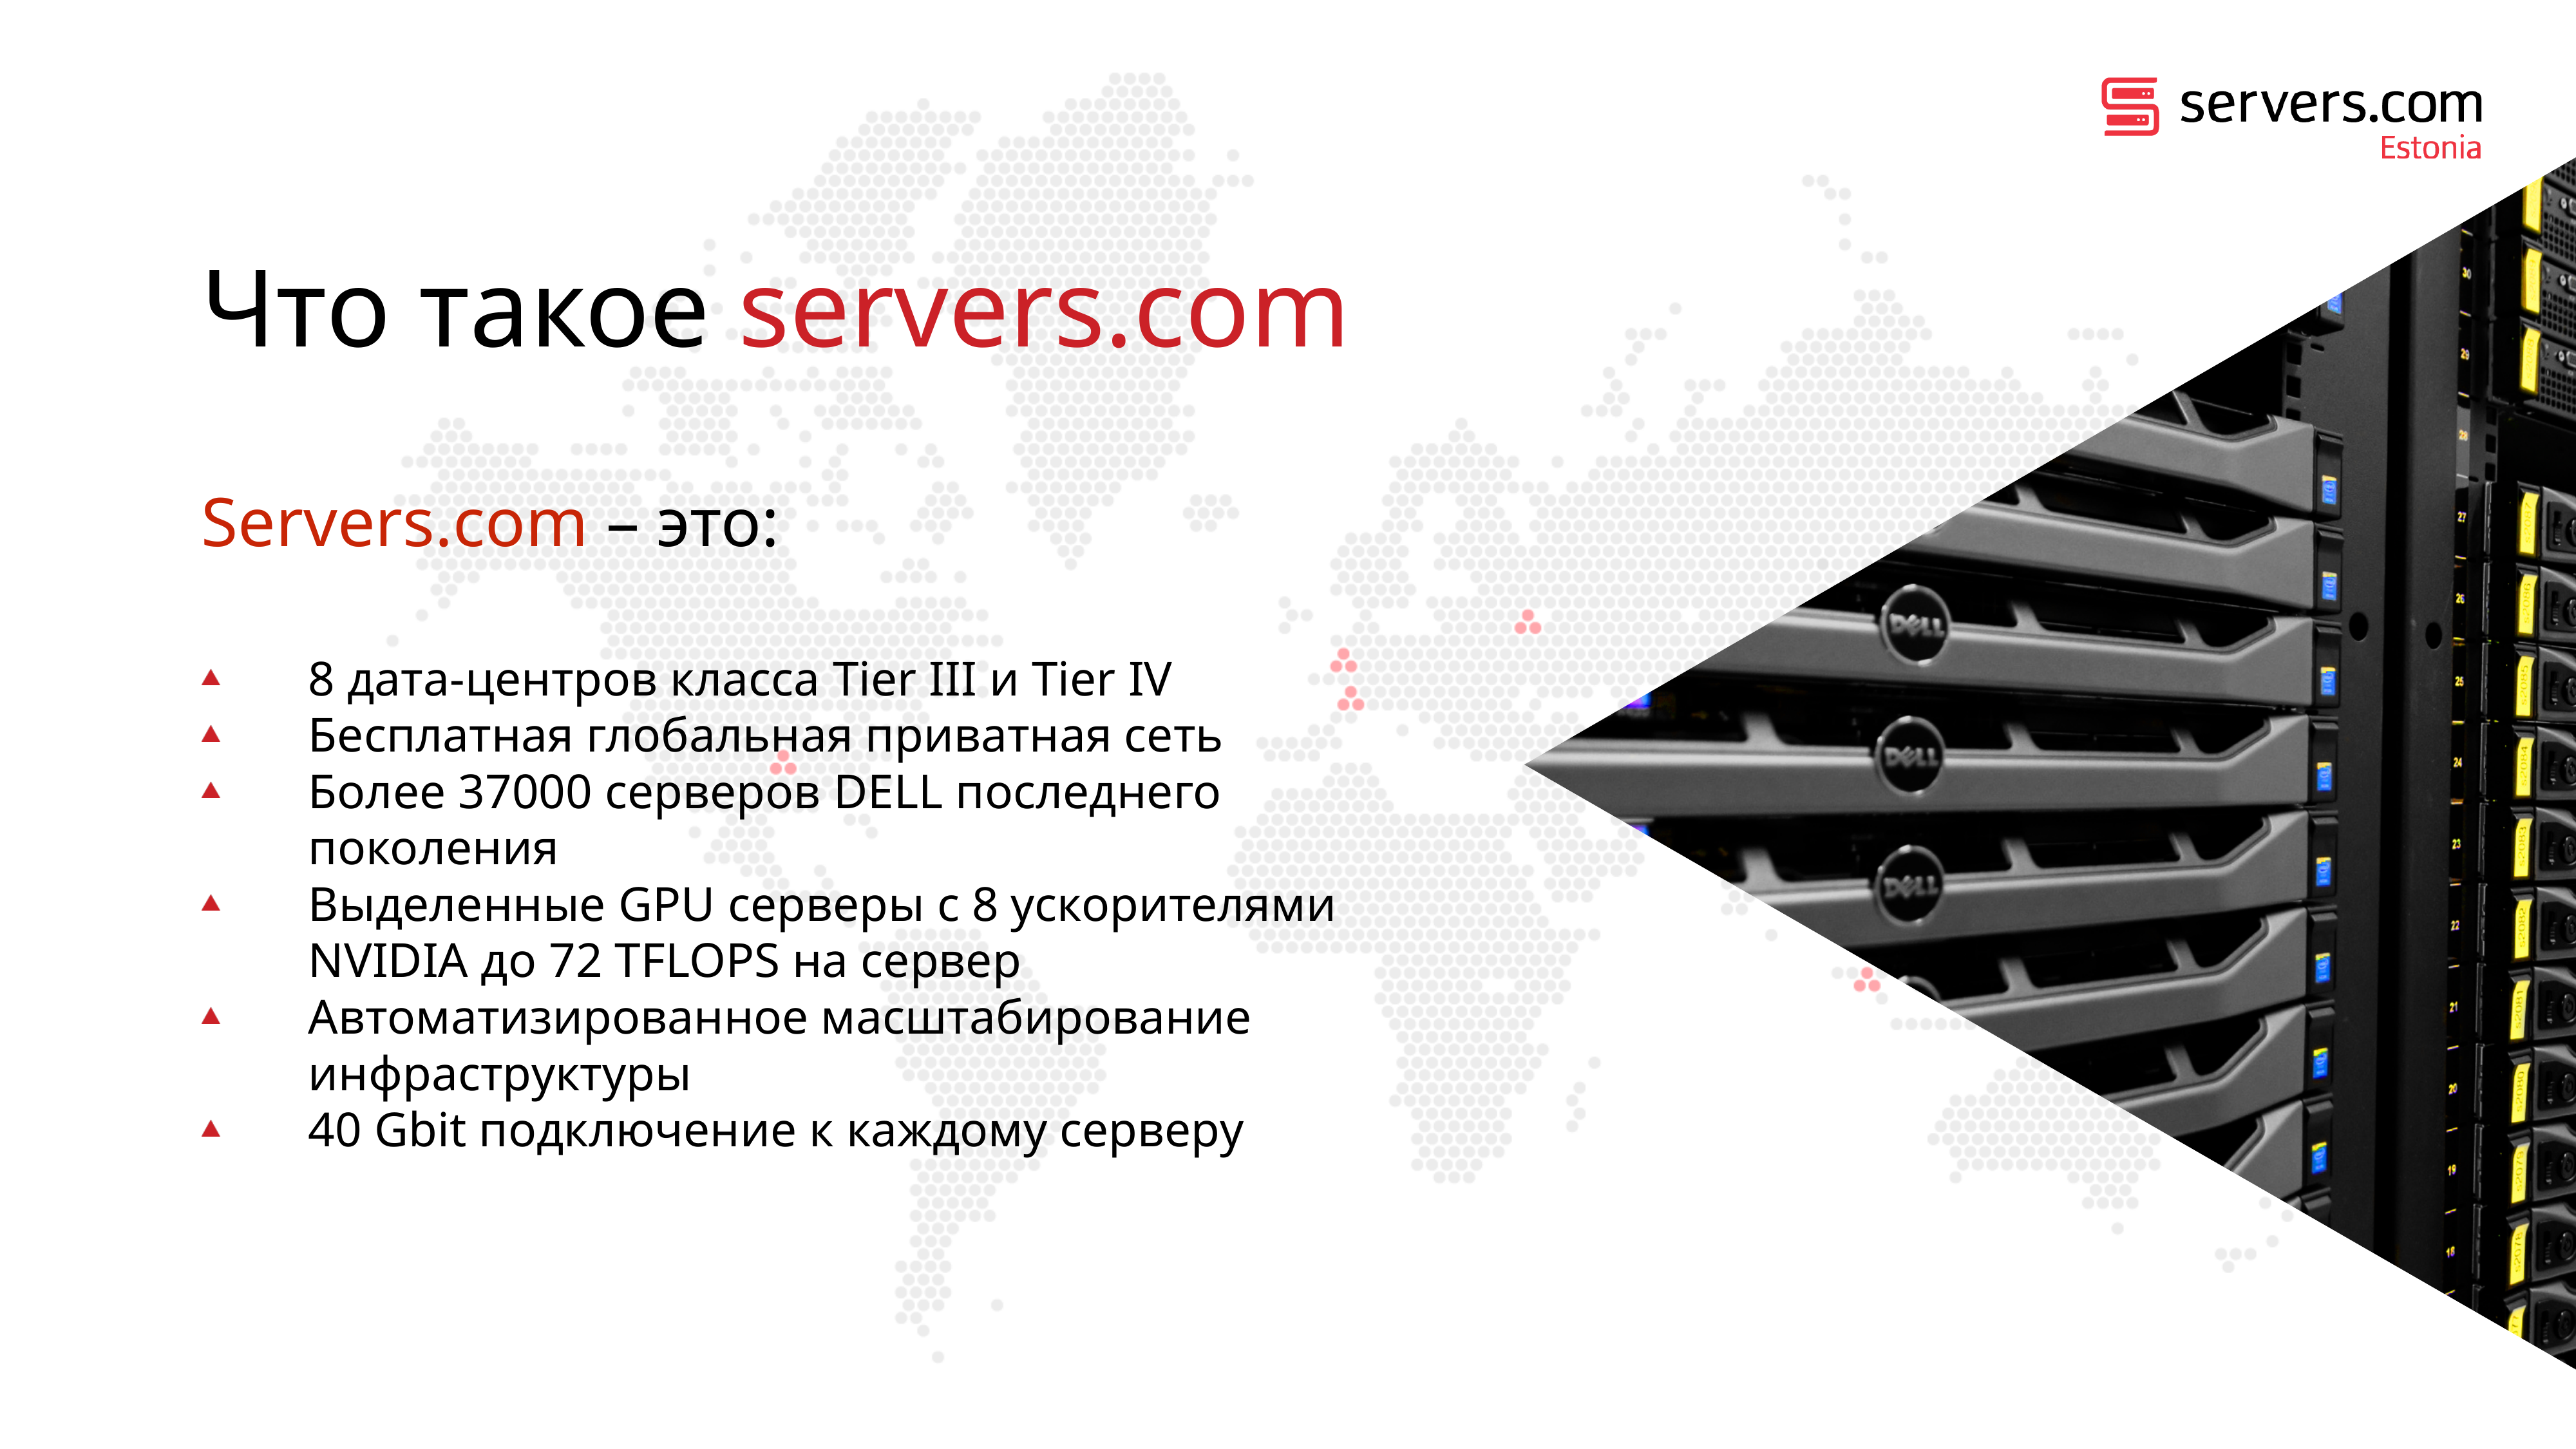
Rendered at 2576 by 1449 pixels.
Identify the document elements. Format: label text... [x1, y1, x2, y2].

picture [0, 0, 2576, 1449]
list Servers.com – это: 8 дата-центров класса Tier III и Tier IV Бесплатная глобальная приватная сеть Более 37000 серверов DELL последнего поколения Выделенные GPU серверы с 8 ускорителями NVIDIA до 72 TFLOPS на сервер Автоматизированное масштабирование инфраструктуры 40 Gbit подключение к каждому серверу [195, 473, 1426, 1217]
title Что такое servers.com [195, 234, 1520, 519]
